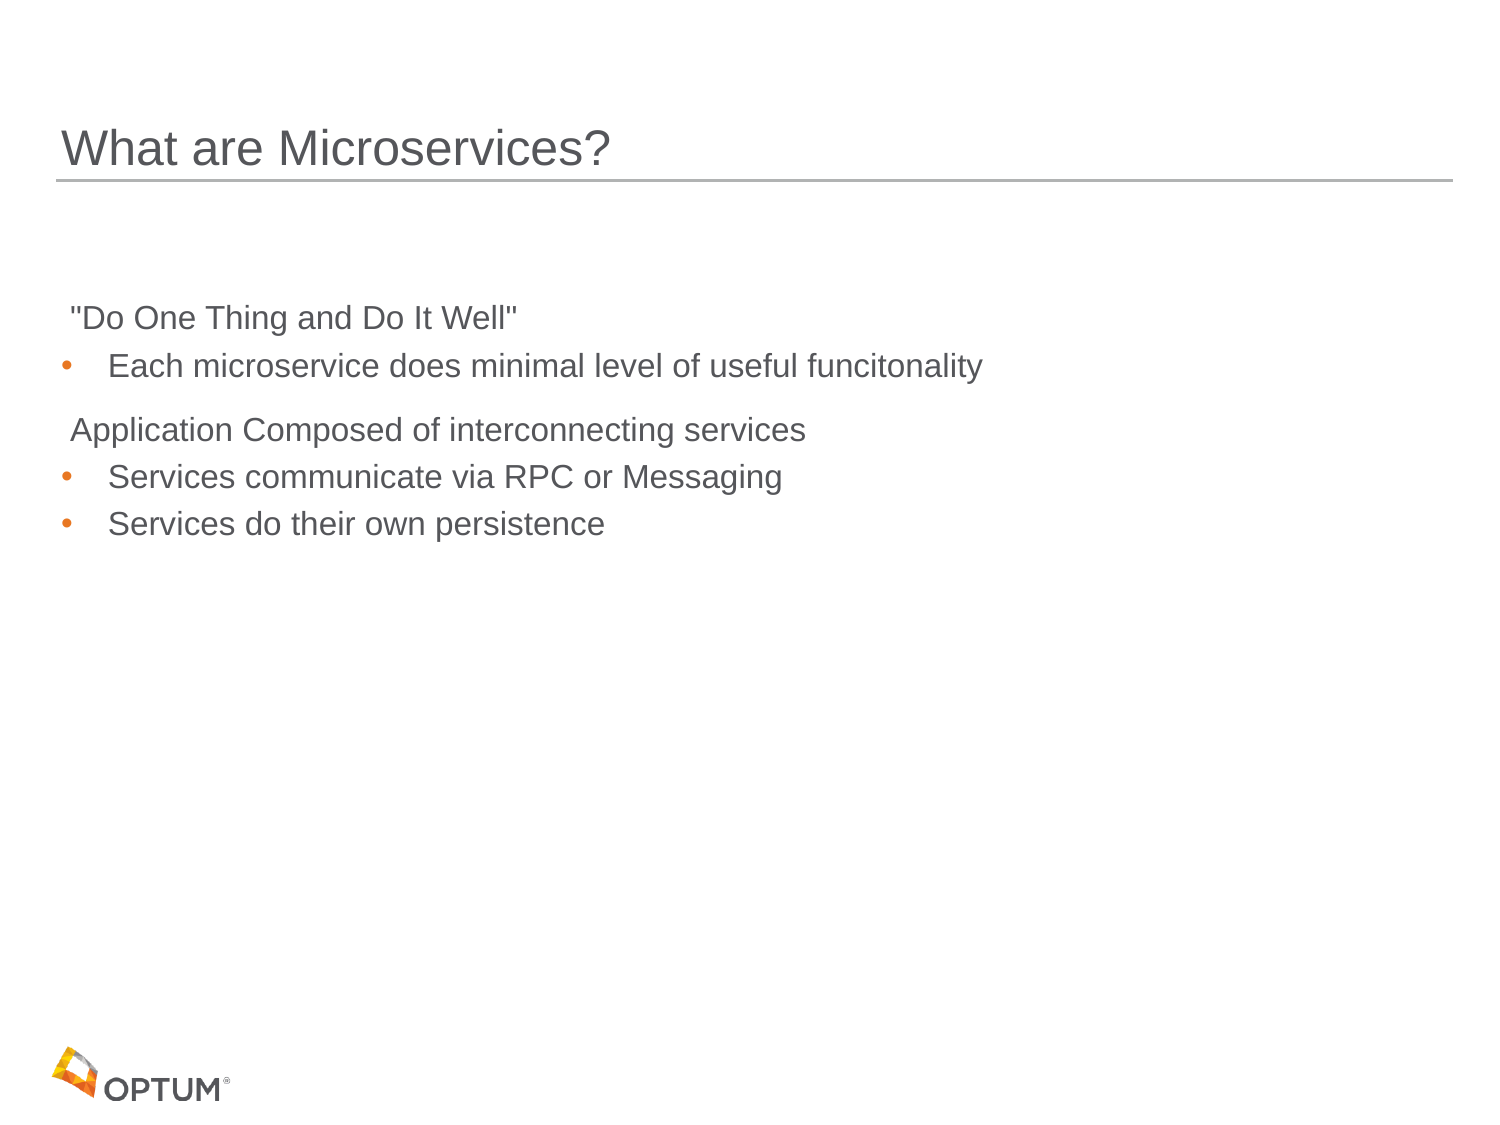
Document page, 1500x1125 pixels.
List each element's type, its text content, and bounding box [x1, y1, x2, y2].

list "Do One Thing and Do It Well" Each microservice does minimal level of useful funcitonality Application Composed of interconnecting services Services communicate via RPC or Messaging Services do their own persistence [60, 299, 1454, 968]
picture [50, 1044, 231, 1101]
title What are Microservices? [60, 0, 1454, 177]
